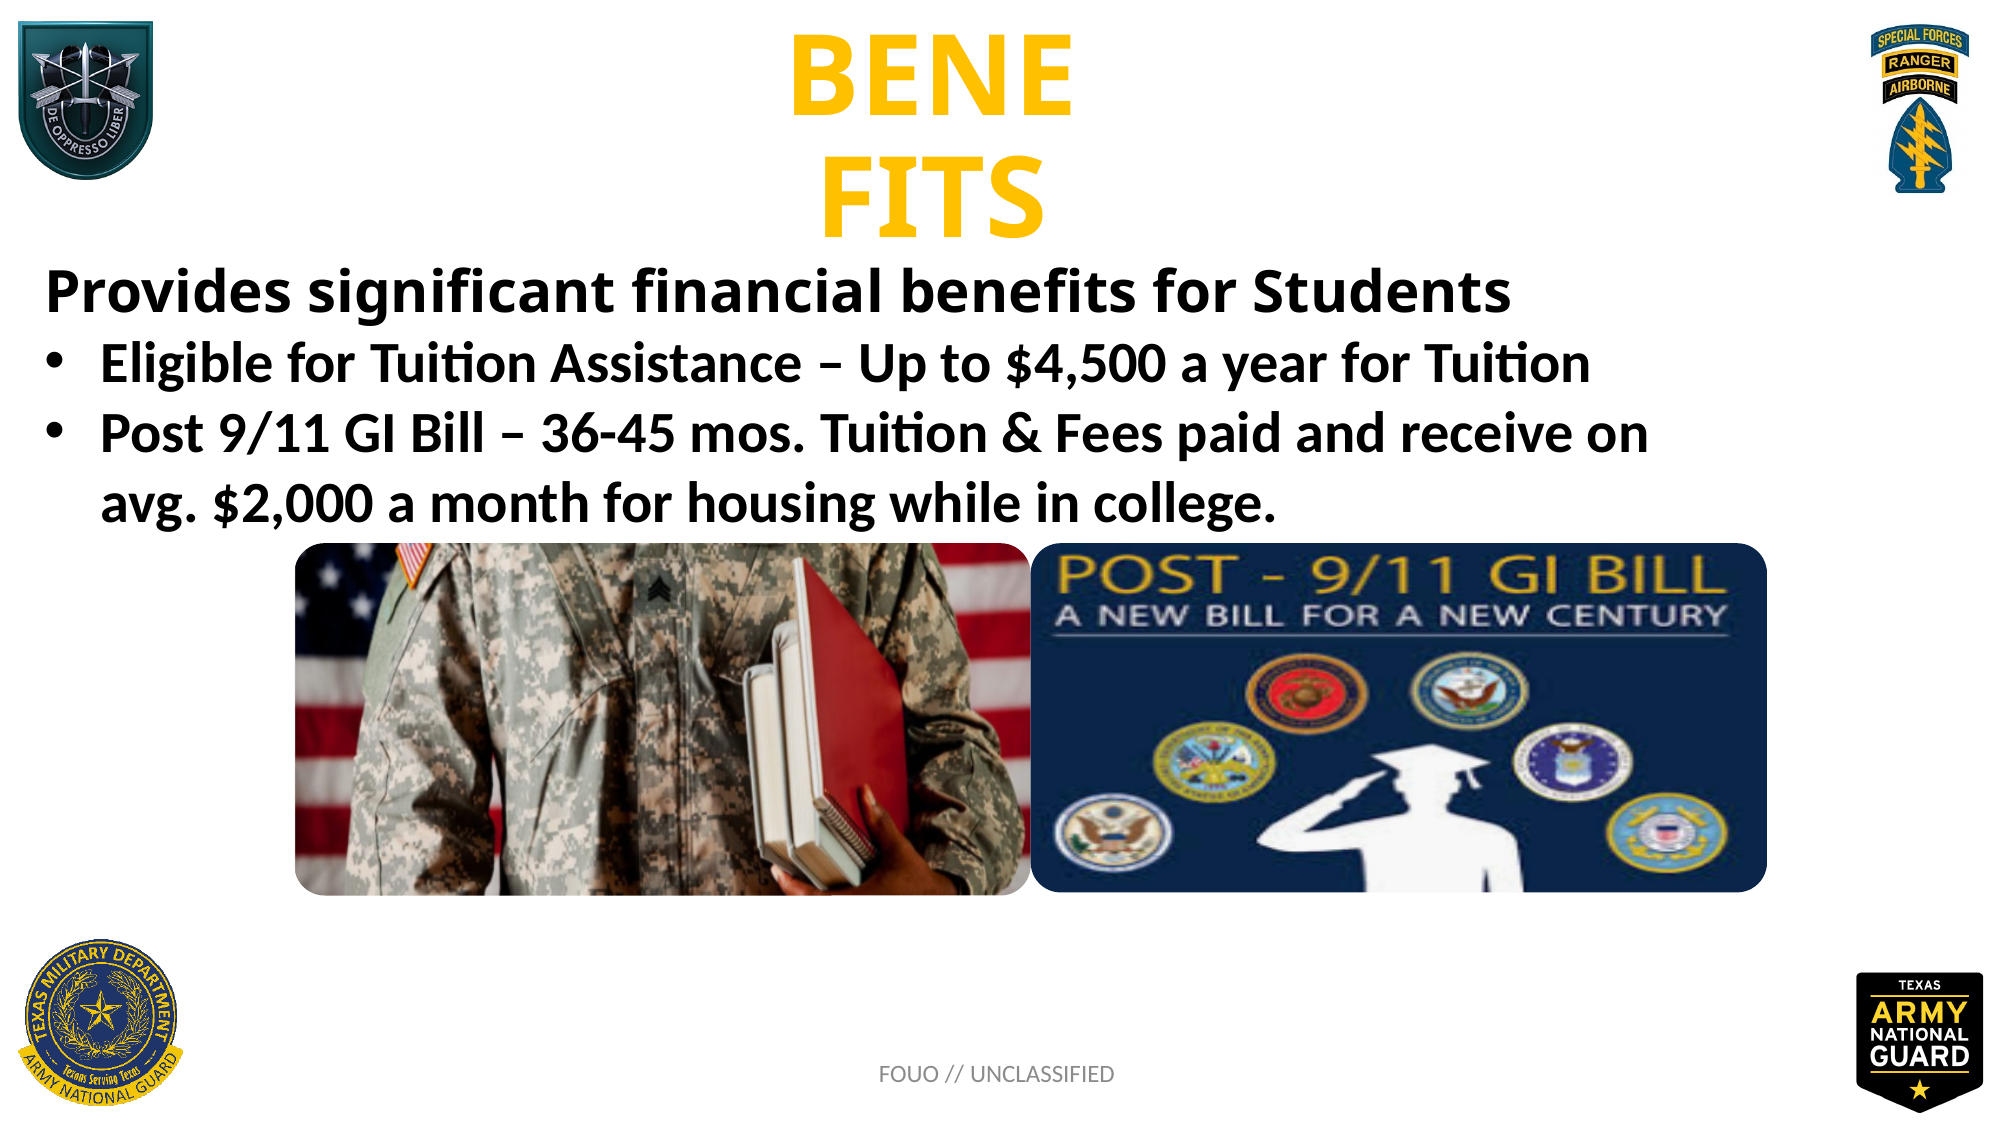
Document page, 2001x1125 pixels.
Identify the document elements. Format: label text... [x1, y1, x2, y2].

picture [1816, 933, 2000, 1125]
footer FOUO // UNCLASSIFIED [662, 1042, 1338, 1103]
picture [18, 939, 183, 1106]
picture [294, 543, 1768, 896]
picture [1867, 21, 1971, 195]
title BENEFITS [748, 10, 1115, 246]
picture [18, 21, 153, 180]
text_box Provides significant financial benefits for Students Eligible for Tuition Assistance – Up to $4,500 a year for Tuition Post 9/11 GI Bill – 36-45 mos. Tuition & Fees paid and receive on avg. $2,000 a month for housing while in college. [29, 246, 1700, 682]
